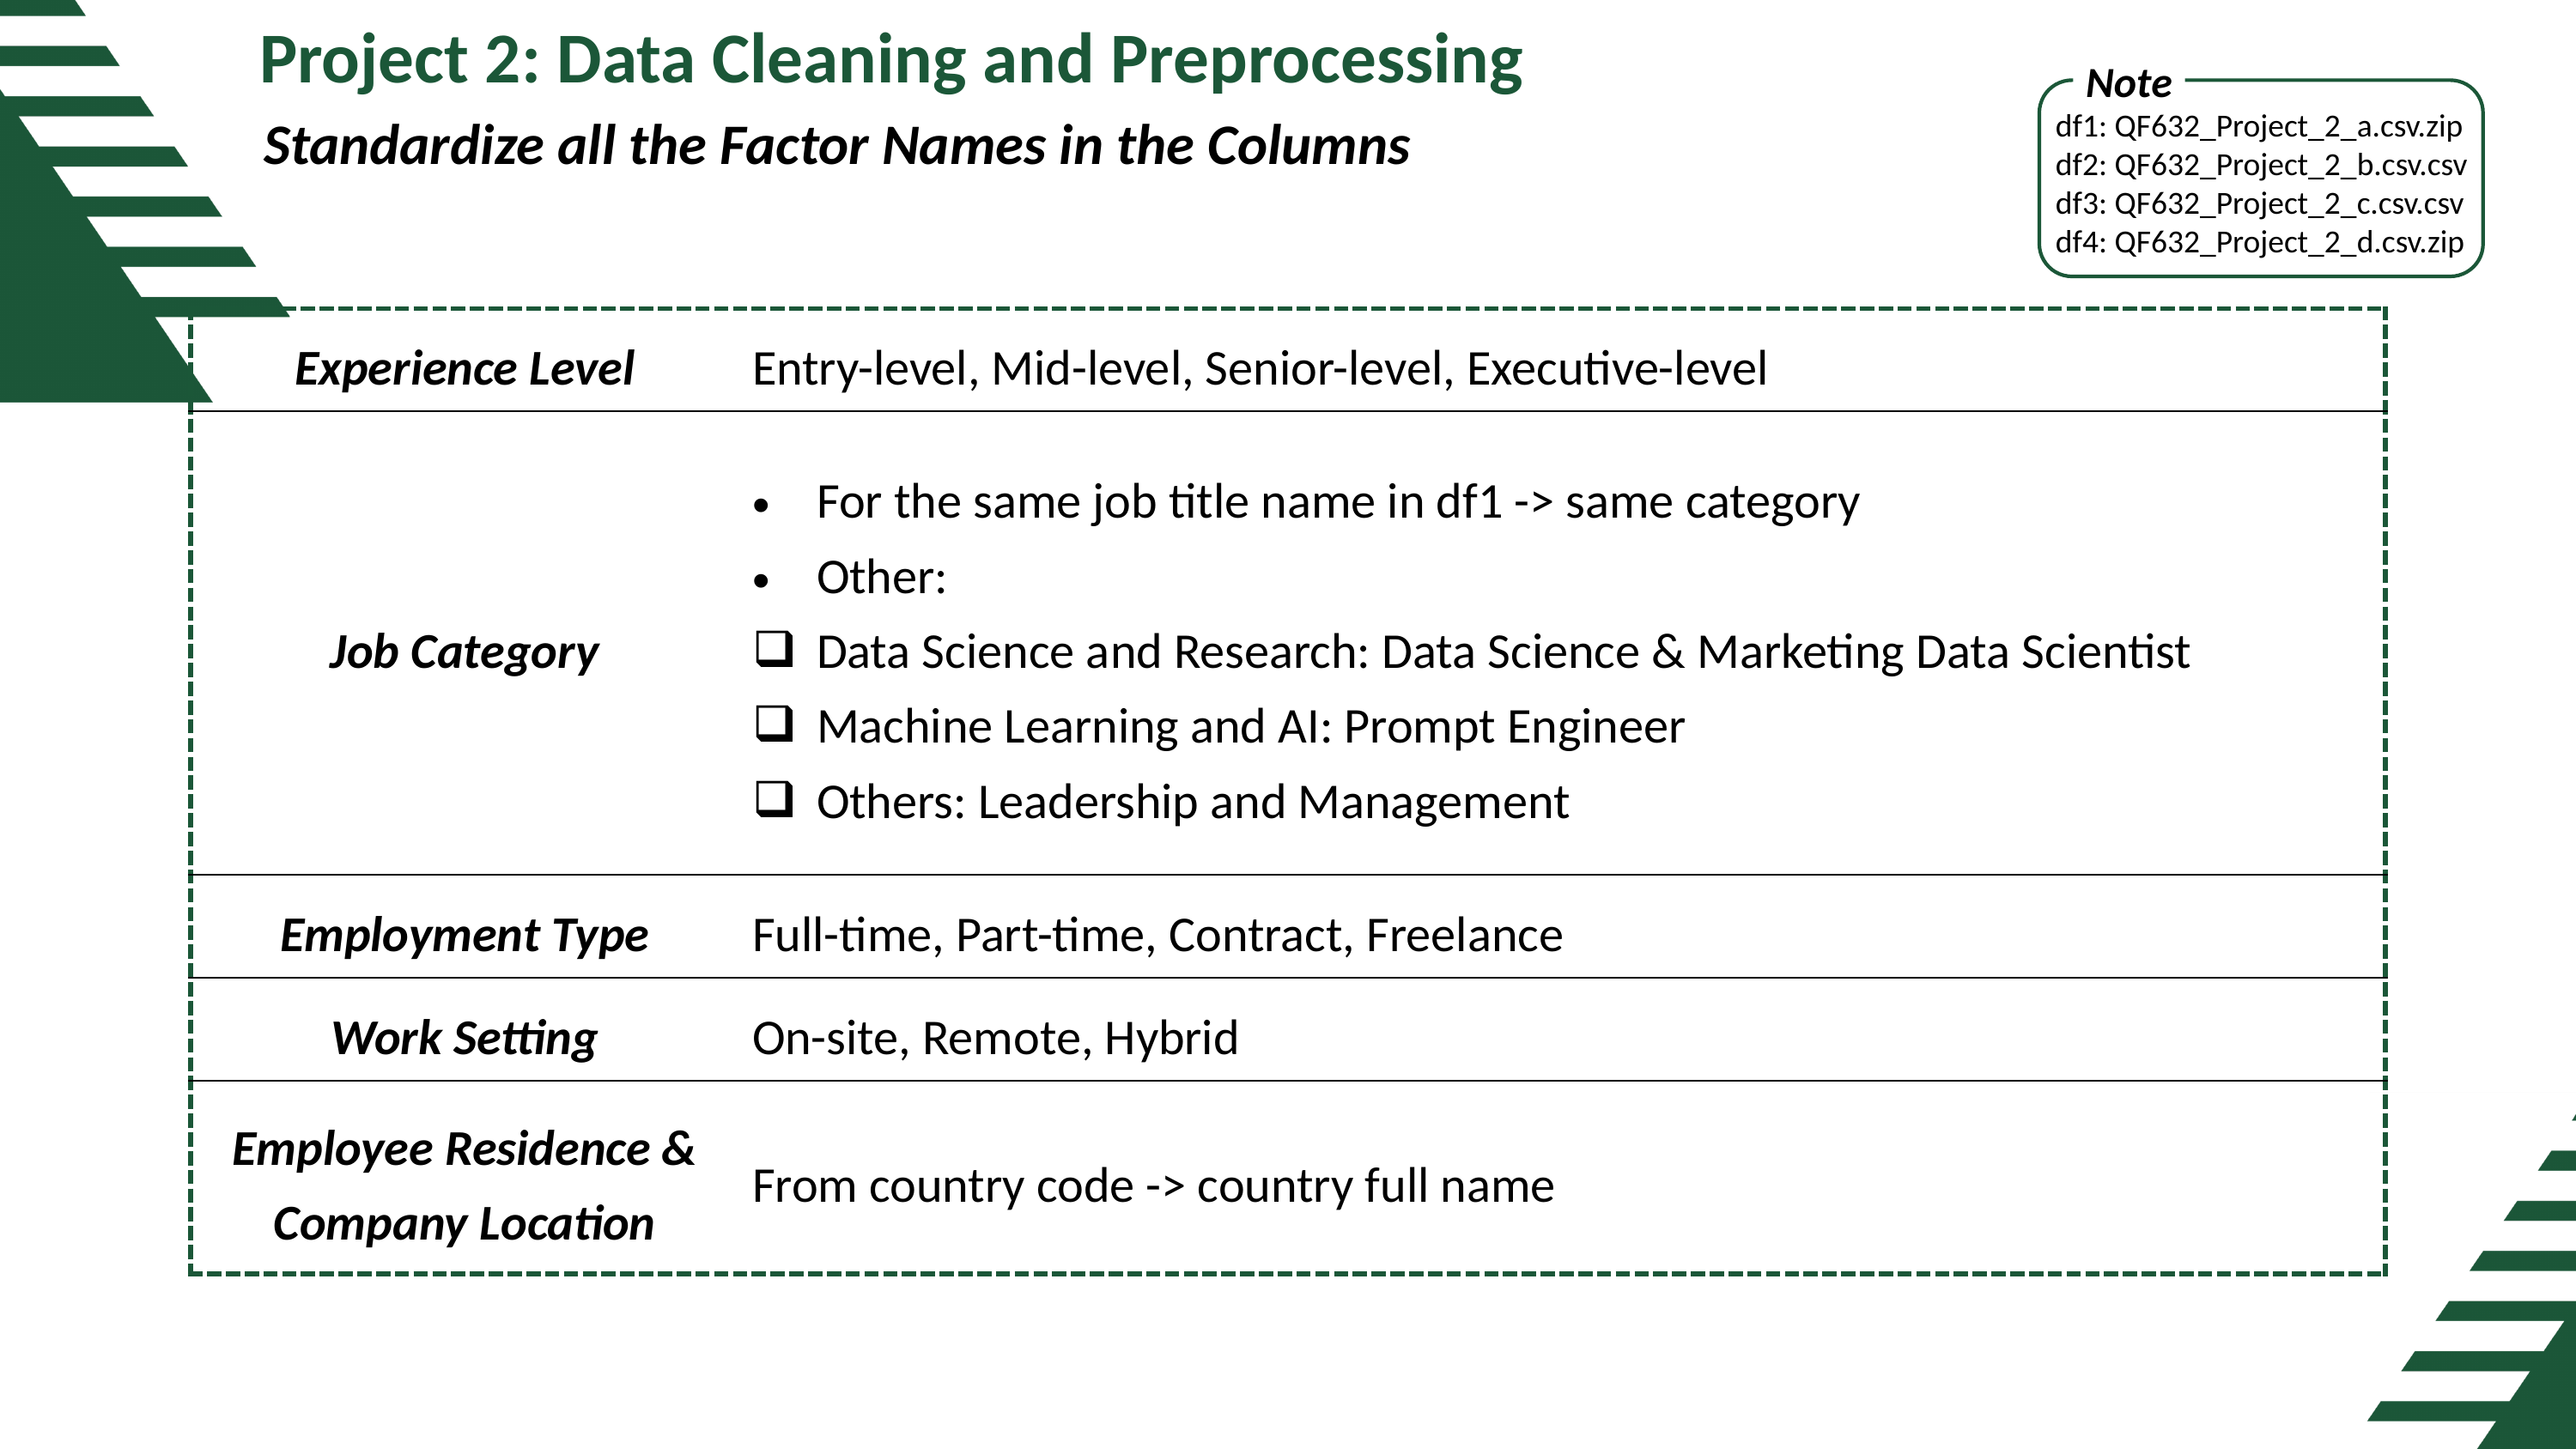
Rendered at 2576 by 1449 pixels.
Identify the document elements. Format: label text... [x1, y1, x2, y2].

table_cell On-site, Remote, Hybrid [739, 979, 2385, 1080]
table_cell Job Category [191, 412, 739, 874]
table_cell Employee Residence & Company Location [191, 1082, 739, 1274]
table_header Entry-level, Mid-level, Senior-level, Executive-level [739, 308, 2385, 410]
text_box Note [2073, 48, 2185, 112]
text_box Project 2: Data Cleaning and Preprocessing [246, 34, 2039, 104]
table_cell From country code -> country full name [739, 1082, 2385, 1274]
table_cell For the same job title name in df1 -> same category Other: Data Science and Research: Data Science & Marketing Data Scientist Machine Learning and AI: Prompt Engineer Others: Leadership and Management [739, 412, 2385, 874]
text_box [2037, 78, 2485, 279]
text_box [2299, 1092, 2576, 1449]
table_header Experience Level [191, 308, 739, 410]
text_box [0, 0, 290, 403]
text_box Standardize all the Factor Names in the Columns [251, 100, 1425, 183]
table_cell Work Setting [191, 979, 739, 1080]
table_cell Employment Type [191, 876, 739, 977]
table_cell Full-time, Part-time, Contract, Freelance [739, 876, 2385, 977]
